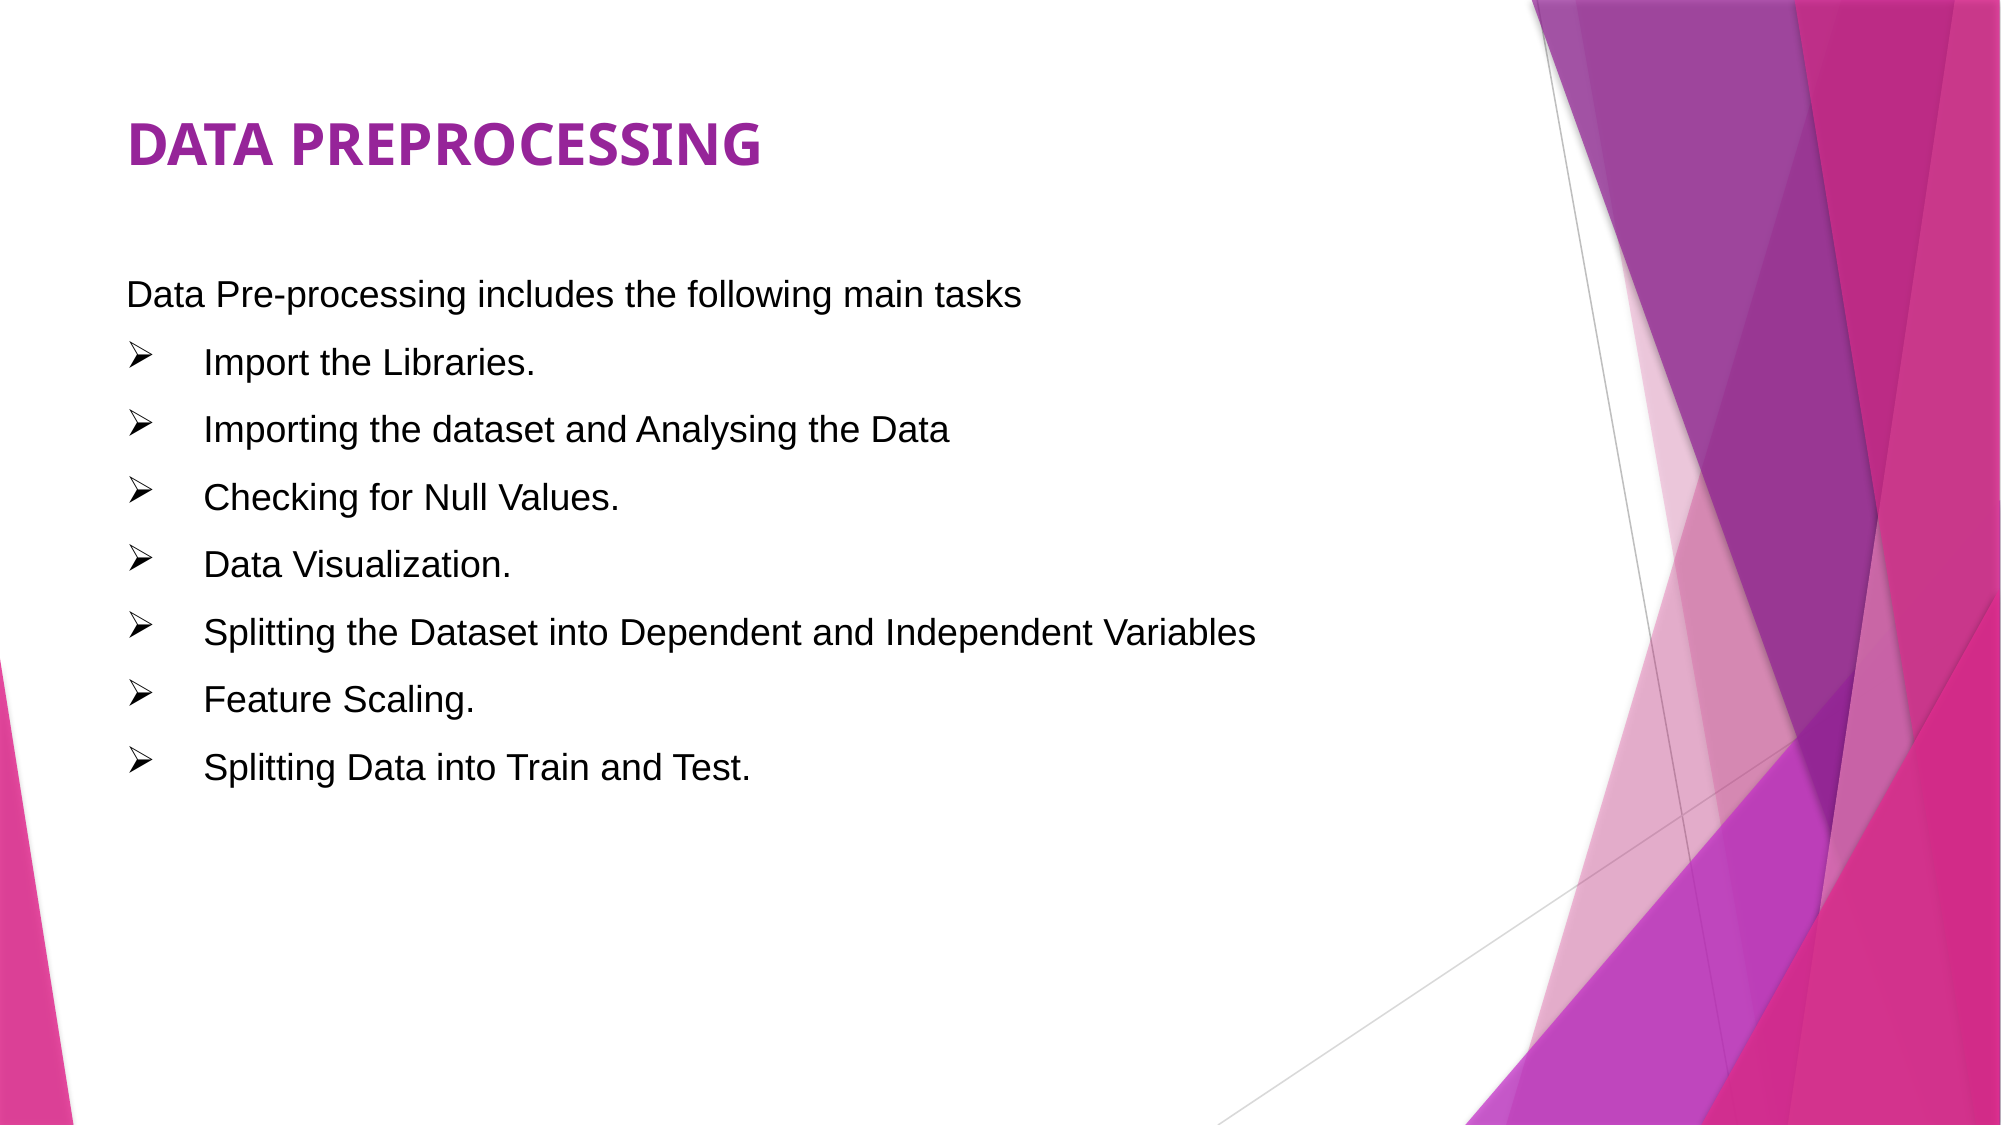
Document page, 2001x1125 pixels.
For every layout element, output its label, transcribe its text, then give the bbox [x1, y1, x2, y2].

list Data Pre-processing includes the following main tasks Import the Libraries. Importing the dataset and Analysing the Data Checking for Null Values. Data Visualization. Splitting the Dataset into Dependent and Independent Variables Feature Scaling. Splitting Data into Train and Test. [111, 191, 1522, 844]
title DATA PREPROCESSING [111, 99, 1522, 191]
